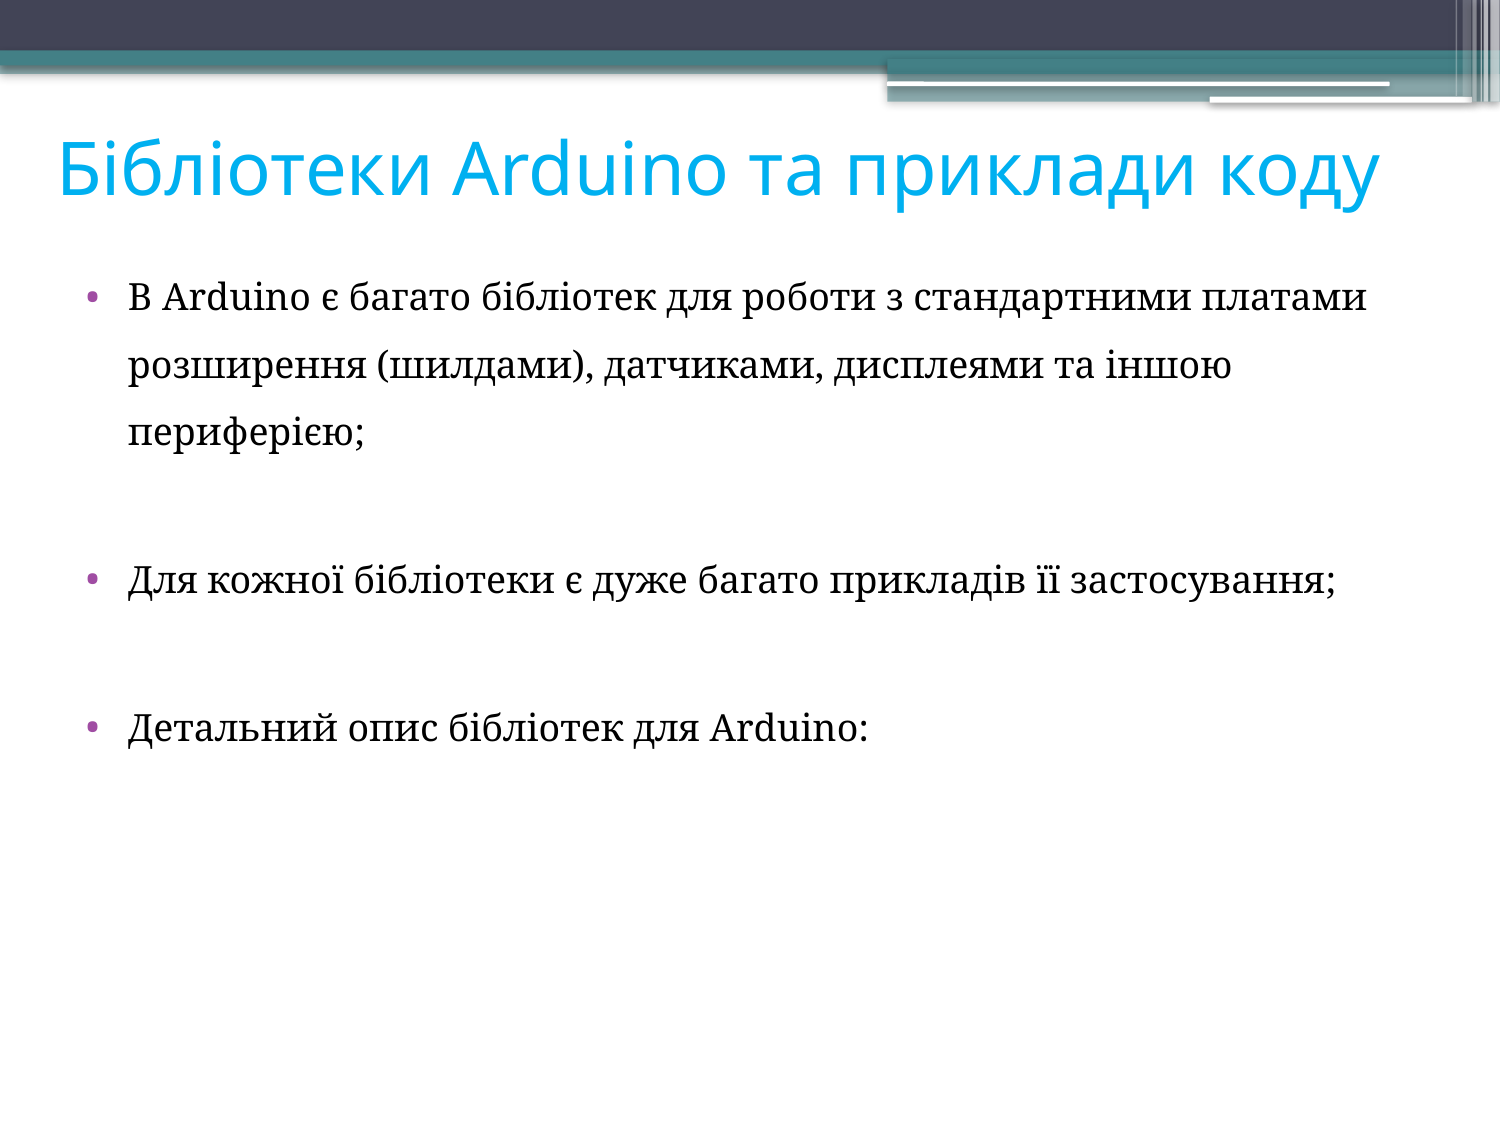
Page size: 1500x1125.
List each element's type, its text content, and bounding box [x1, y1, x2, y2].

text_box В Arduino є багато бібліотек для роботи з стандартними платами розширення (шилдами), датчиками, дисплеями та іншою периферією; Для кожної бібліотеки є дуже багато прикладів її застосування; Детальний опис бібліотек для Arduino: [53, 243, 1425, 988]
title Бібліотеки Arduino та приклади коду [41, 78, 1436, 254]
